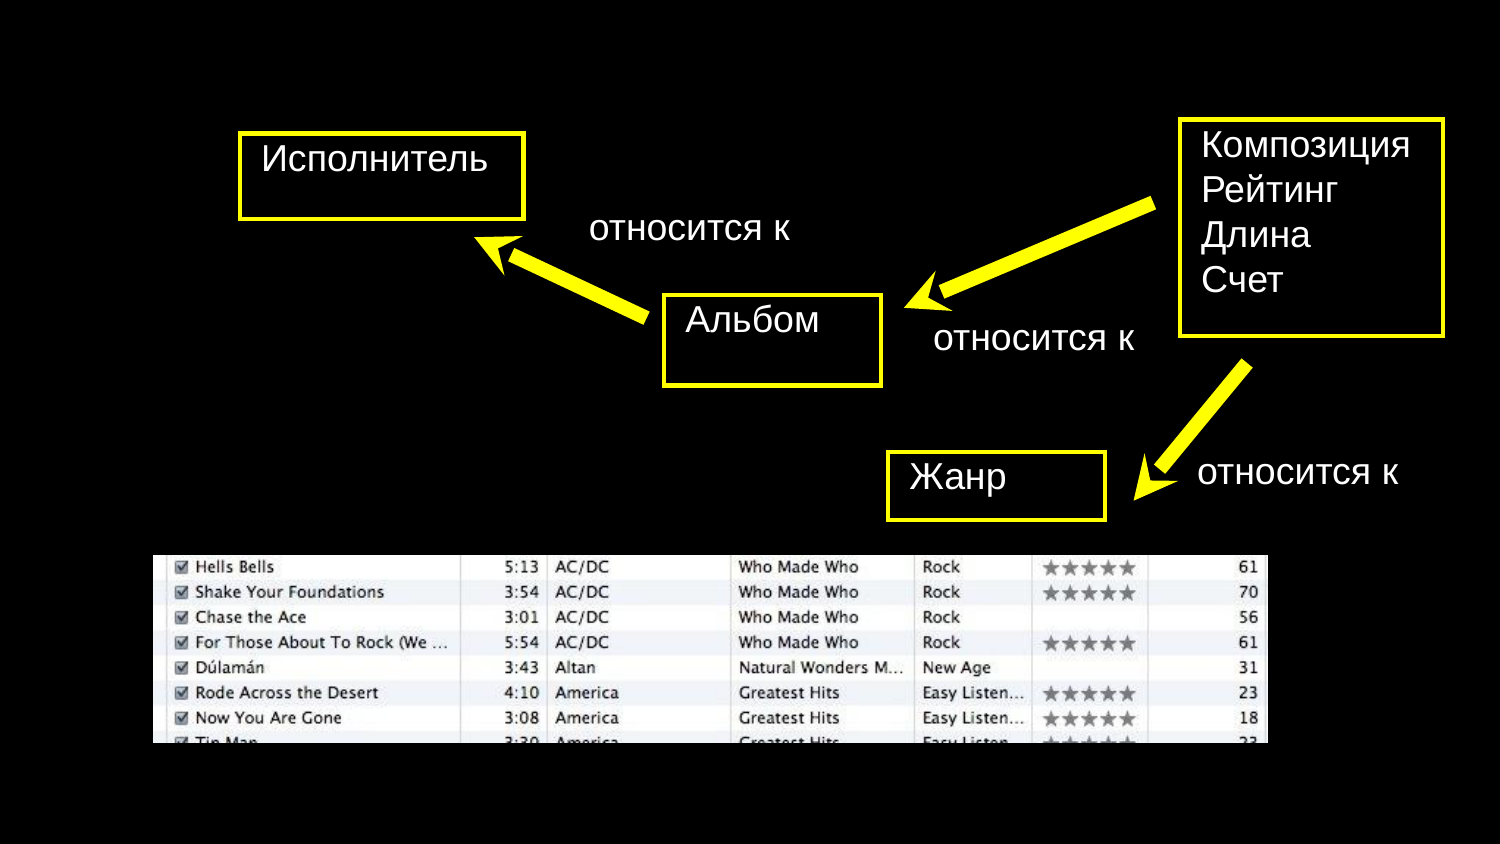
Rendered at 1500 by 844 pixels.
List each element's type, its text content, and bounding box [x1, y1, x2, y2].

text_box Жанр [888, 452, 1105, 521]
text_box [473, 236, 647, 319]
text_box Исполнитель [239, 133, 524, 219]
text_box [903, 202, 1154, 309]
text_box относится к [588, 202, 807, 248]
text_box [1133, 362, 1248, 501]
text_box Композиция Рейтинг Длина Счет [1179, 119, 1444, 337]
picture [153, 555, 1269, 743]
text_box Альбом [664, 295, 882, 386]
text_box относится к [933, 316, 1139, 359]
text_box относится к [1252, 446, 1425, 492]
